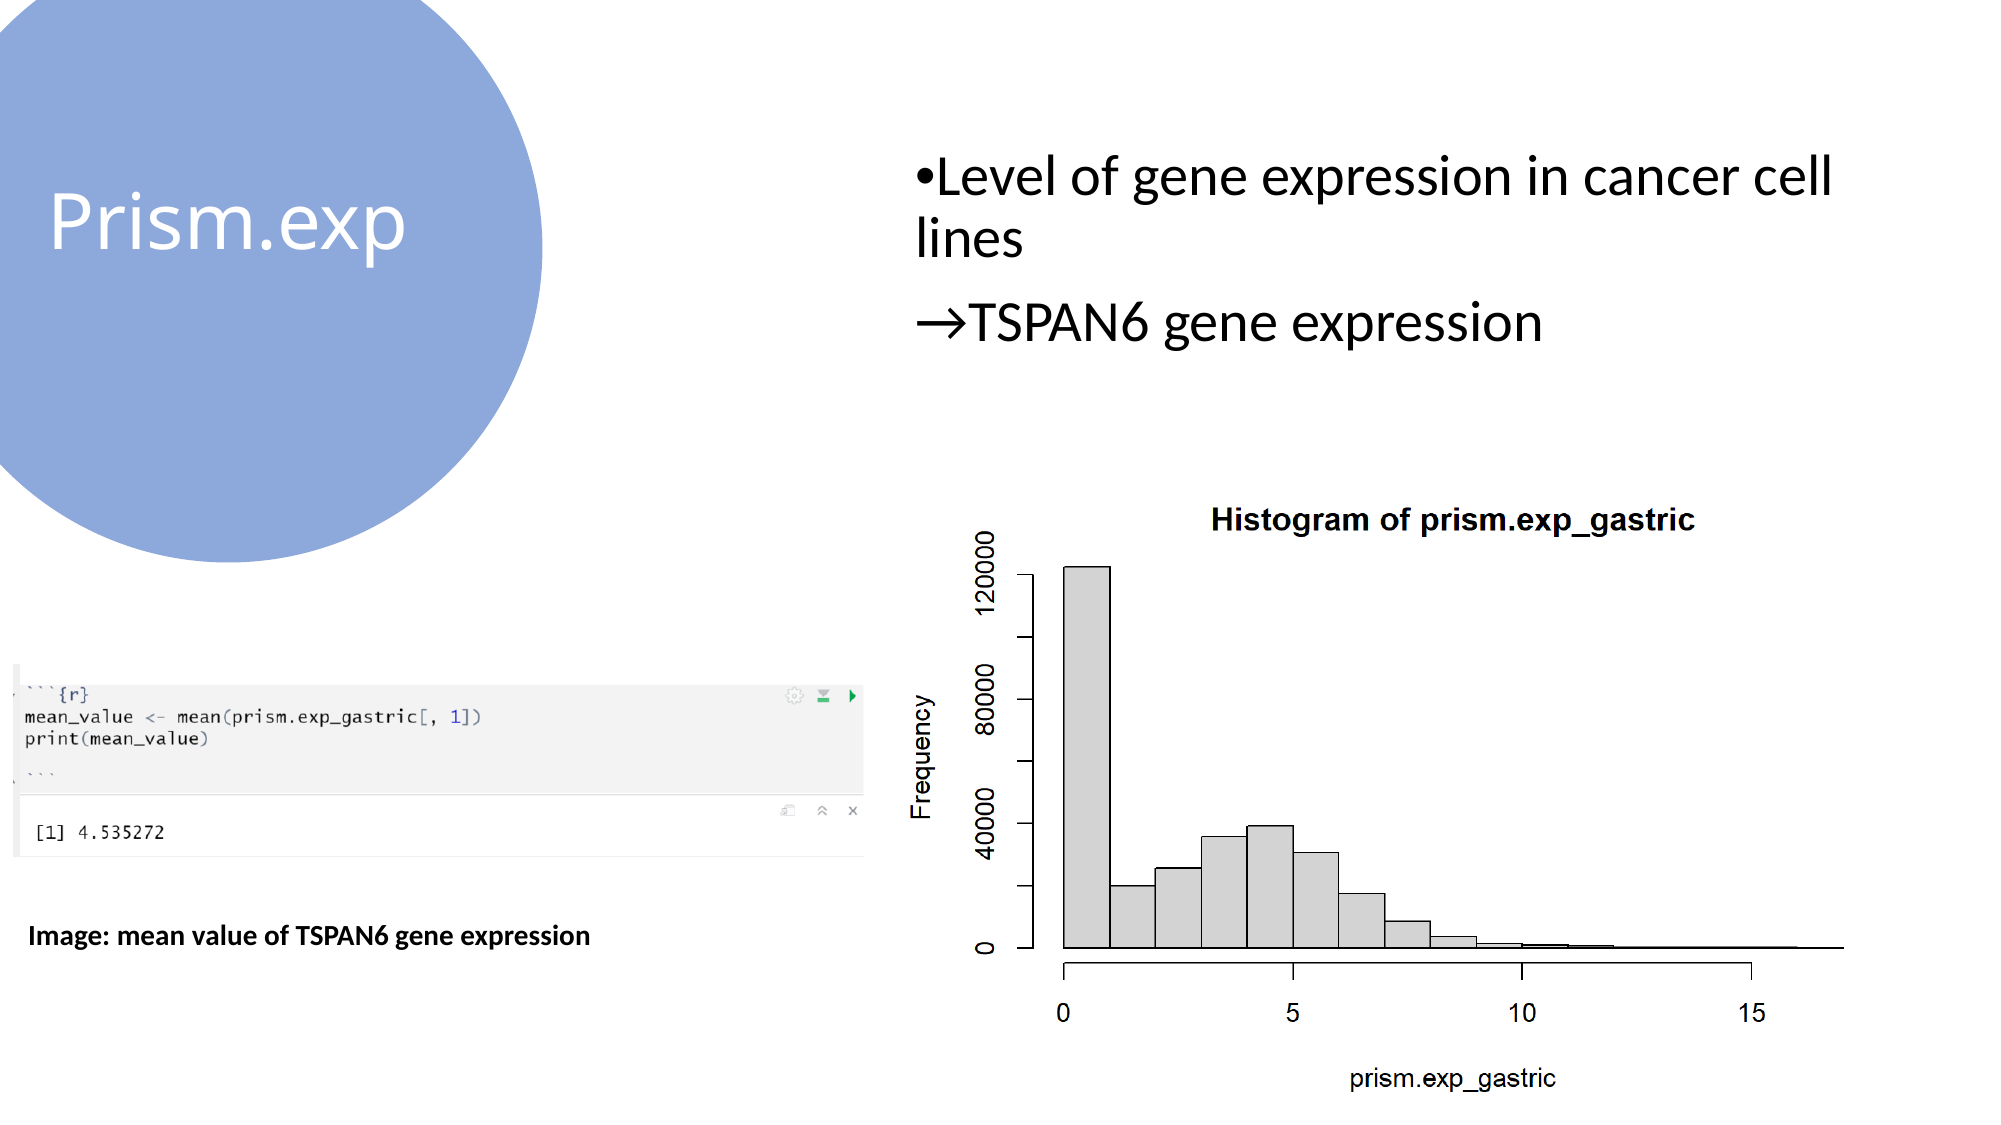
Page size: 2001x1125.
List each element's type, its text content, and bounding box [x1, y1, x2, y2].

text_box Image: mean value of TSPAN6 gene expression [13, 900, 737, 966]
text_box •Level of gene expression in cancer cell lines →TSPAN6 gene expression [900, 129, 1857, 484]
picture [900, 484, 1942, 1125]
picture [12, 664, 864, 857]
text_box Prism.exp [0, 0, 543, 563]
